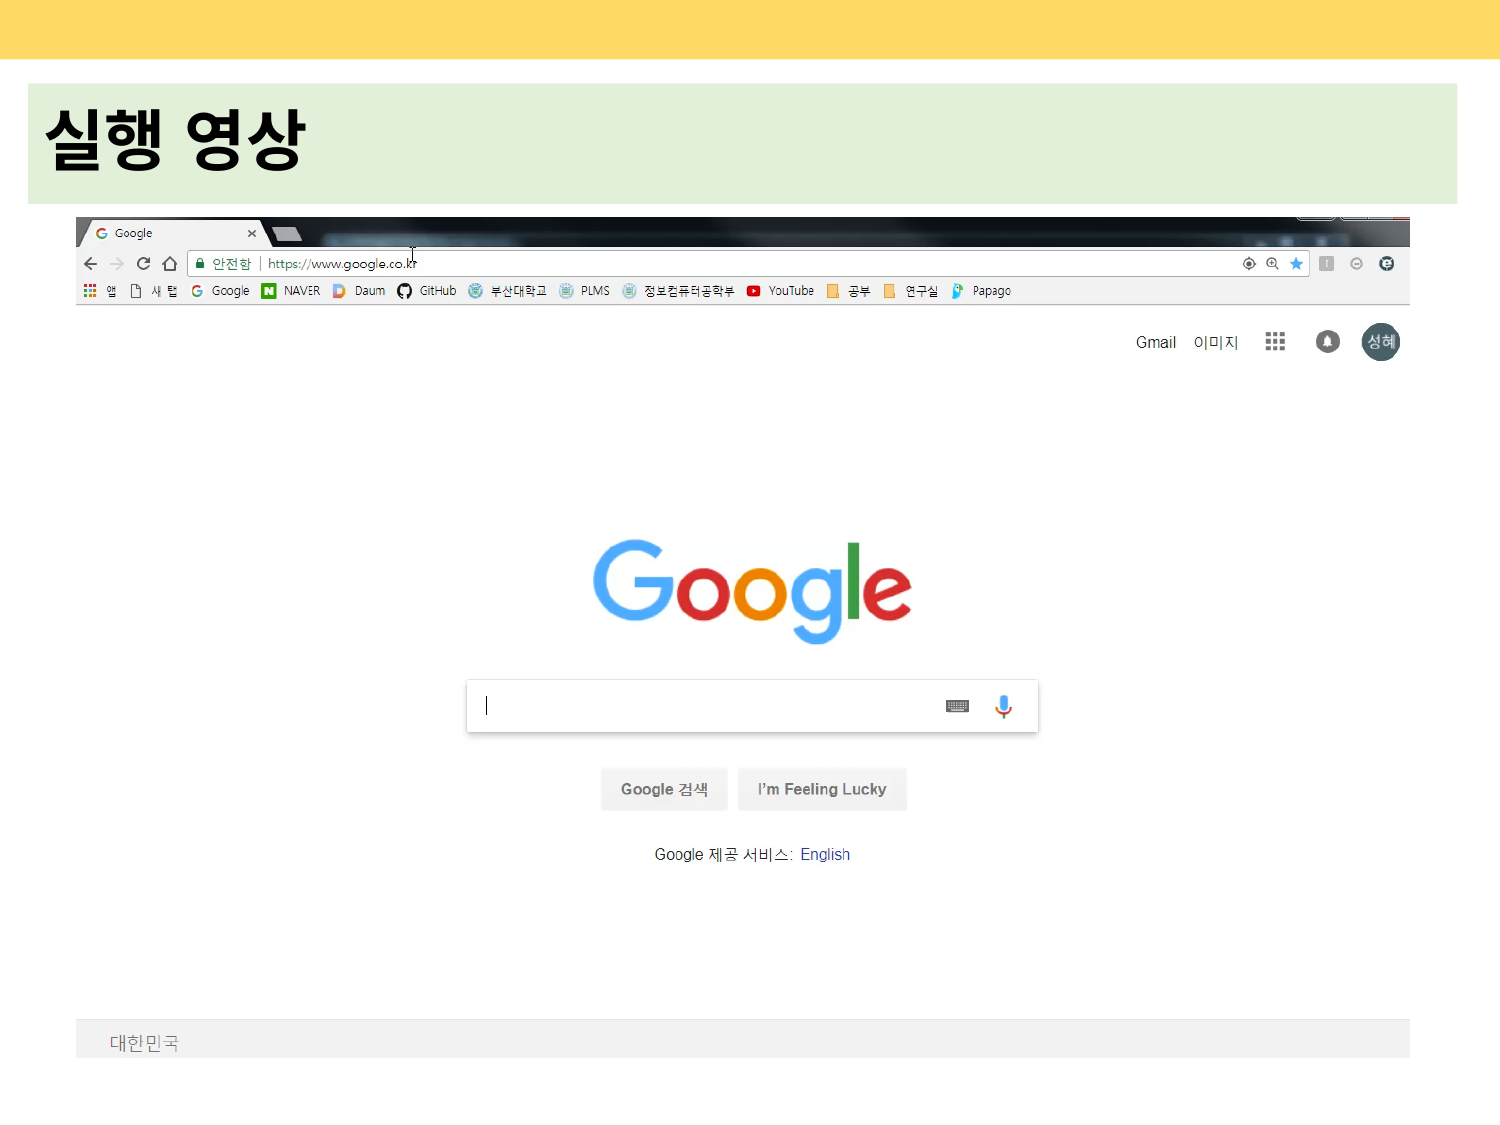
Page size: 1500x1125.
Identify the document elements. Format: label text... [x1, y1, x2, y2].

slide_number 20 [1130, 7, 1468, 68]
text_box 실행 영상 [28, 83, 1458, 204]
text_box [75, 216, 1410, 1059]
text_box [0, 0, 1500, 61]
